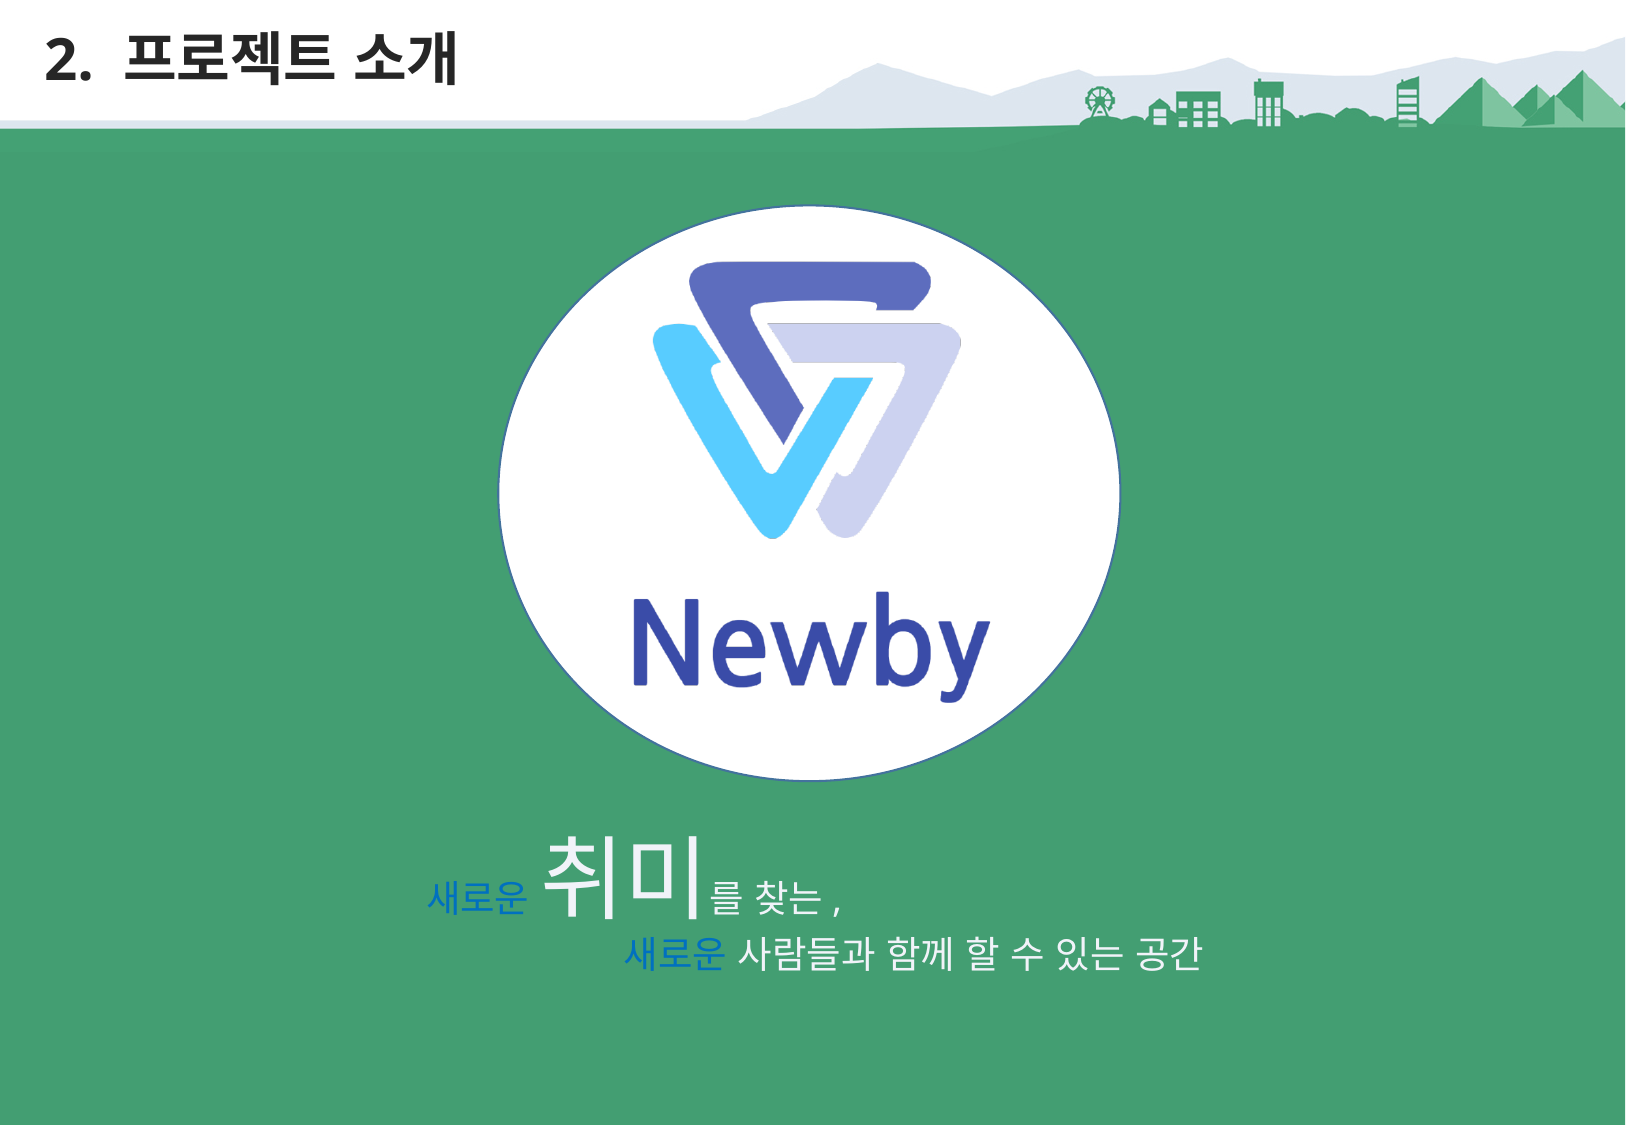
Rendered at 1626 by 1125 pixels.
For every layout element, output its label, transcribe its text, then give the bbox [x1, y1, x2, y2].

picture [0, 0, 1626, 1125]
text_box 새로운 취미를 찾는, 새로운 사람들과 함께 할 수 있는 공간 [411, 813, 1226, 983]
list 2. 프로젝트 소개 [29, 22, 1590, 128]
